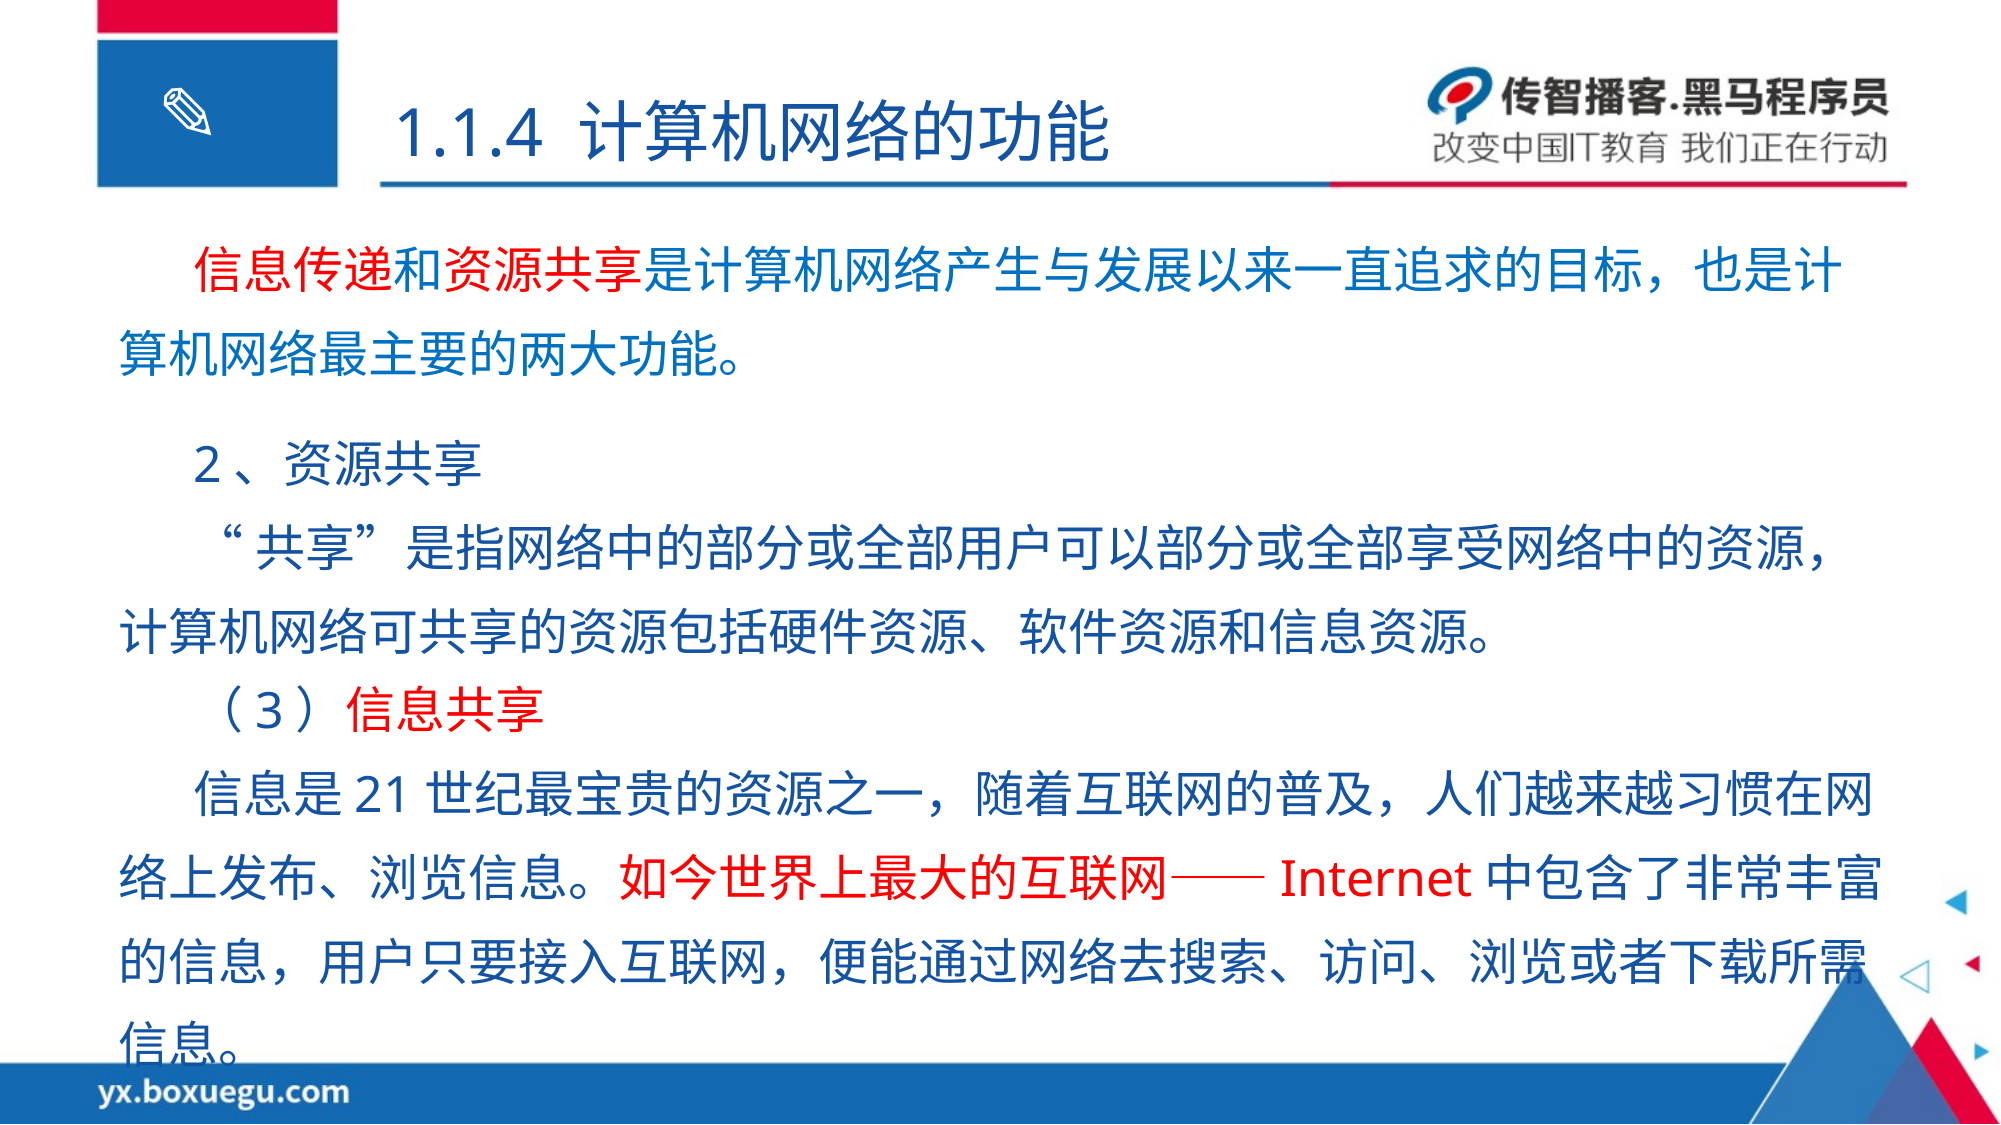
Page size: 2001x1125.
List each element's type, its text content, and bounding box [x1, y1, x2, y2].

text_box （3）信息共享 信息是21世纪最宝贵的资源之一，随着互联网的普及，人们越来越习惯在网络上发布、浏览信息。如今世界上最大的互联网——Internet中包含了非常丰富的信息，用户只要接入互联网，便能通过网络去搜索、访问、浏览或者下载所需信息。 [103, 671, 1903, 1057]
picture [0, 0, 2000, 1124]
text_box 信息传递和资源共享是计算机网络产生与发展以来一直追求的目标，也是计算机网络最主要的两大功能。 [103, 201, 1903, 396]
text_box 1.1.4 计算机网络的功能 [378, 82, 1315, 177]
text_box 2、资源共享 “共享”是指网络中的部分或全部用户可以部分或全部享受网络中的资源，计算机网络可共享的资源包括硬件资源、软件资源和信息资源。 [103, 396, 1903, 671]
